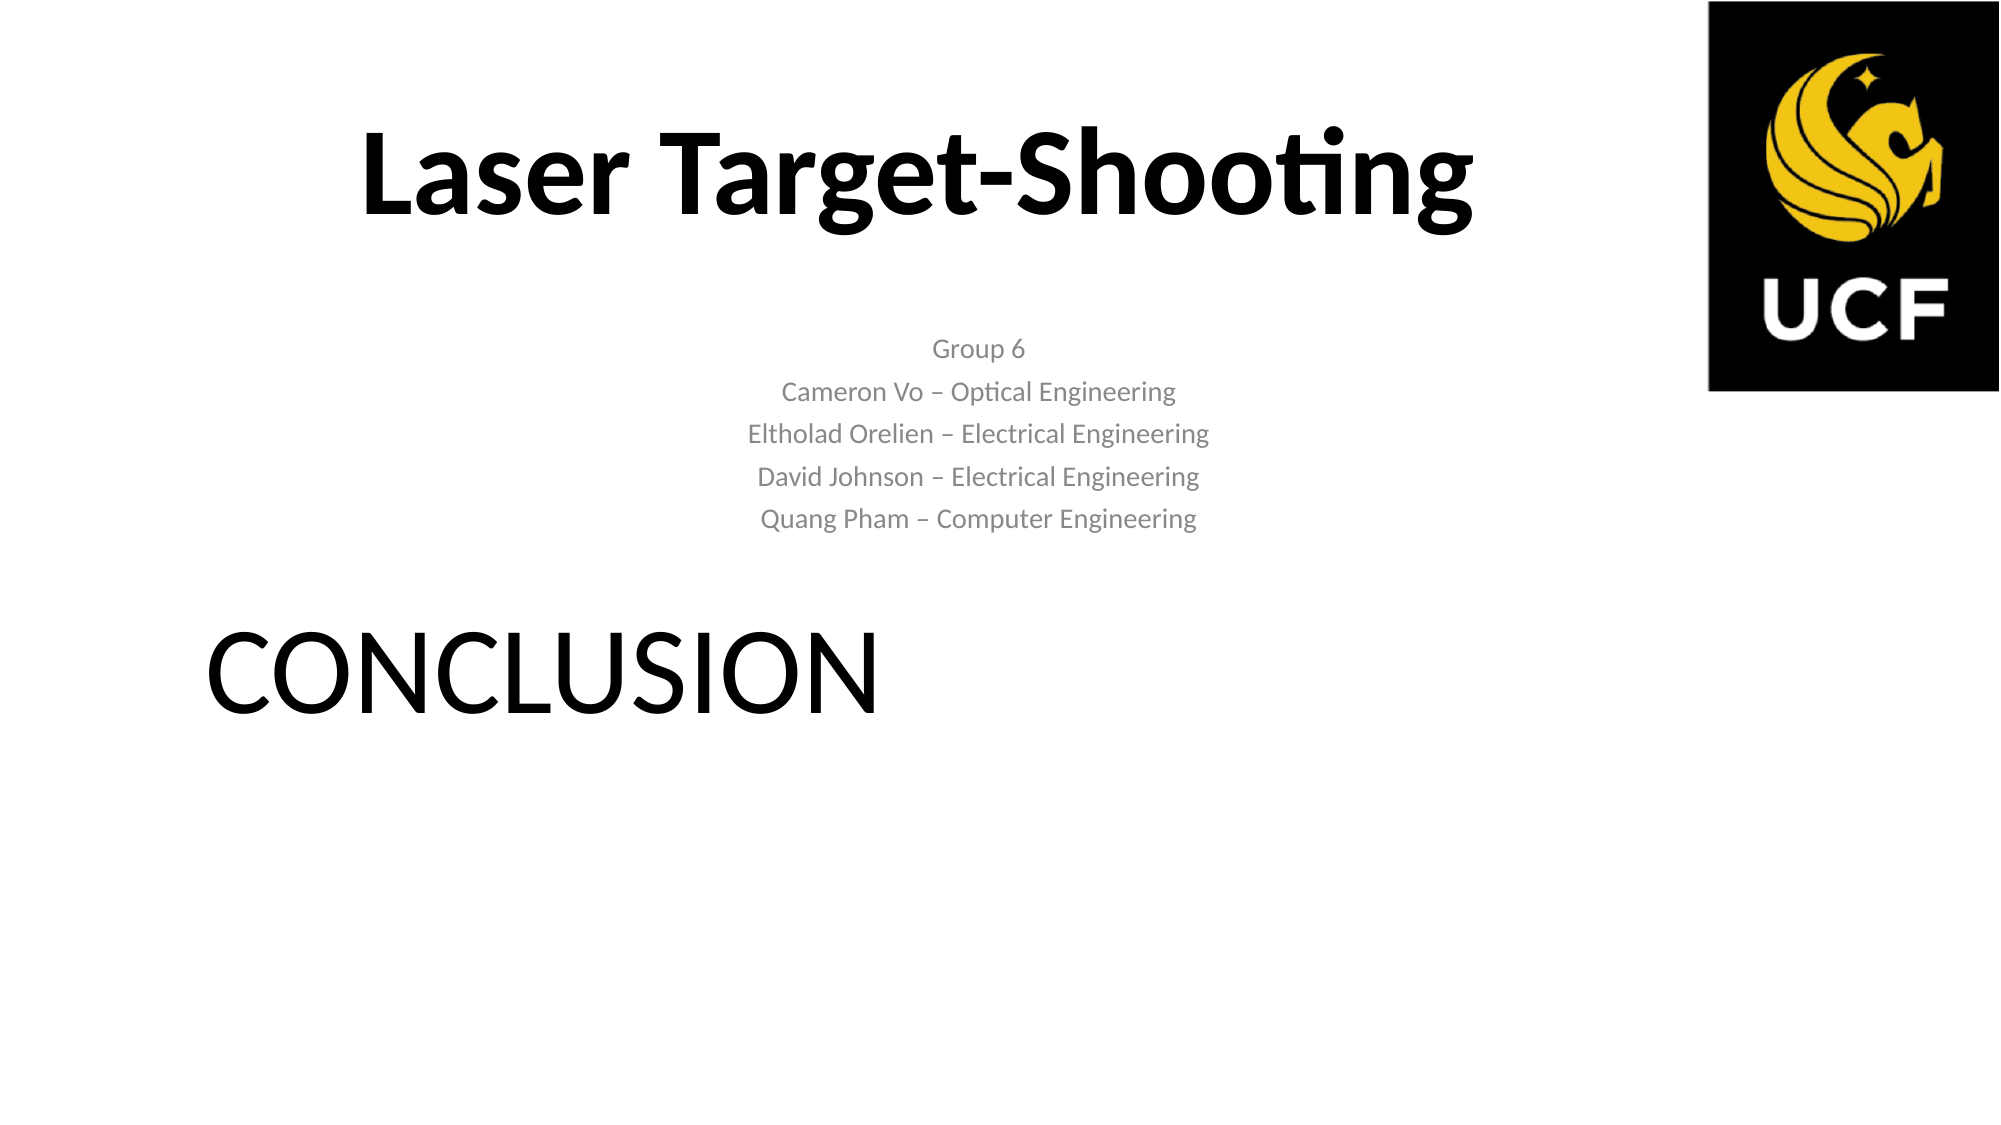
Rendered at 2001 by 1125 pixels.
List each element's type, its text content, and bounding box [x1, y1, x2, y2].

title Laser Target-Shooting [258, 0, 1578, 250]
subtitle Group 6 Cameron Vo – Optical Engineering Eltholad Orelien – Electrical Engineering David Johnson – Electrical Engineering Quang Pham – Computer Engineering [614, 280, 1344, 544]
picture [1707, 0, 2000, 392]
title CONCLUSION [136, 371, 953, 749]
